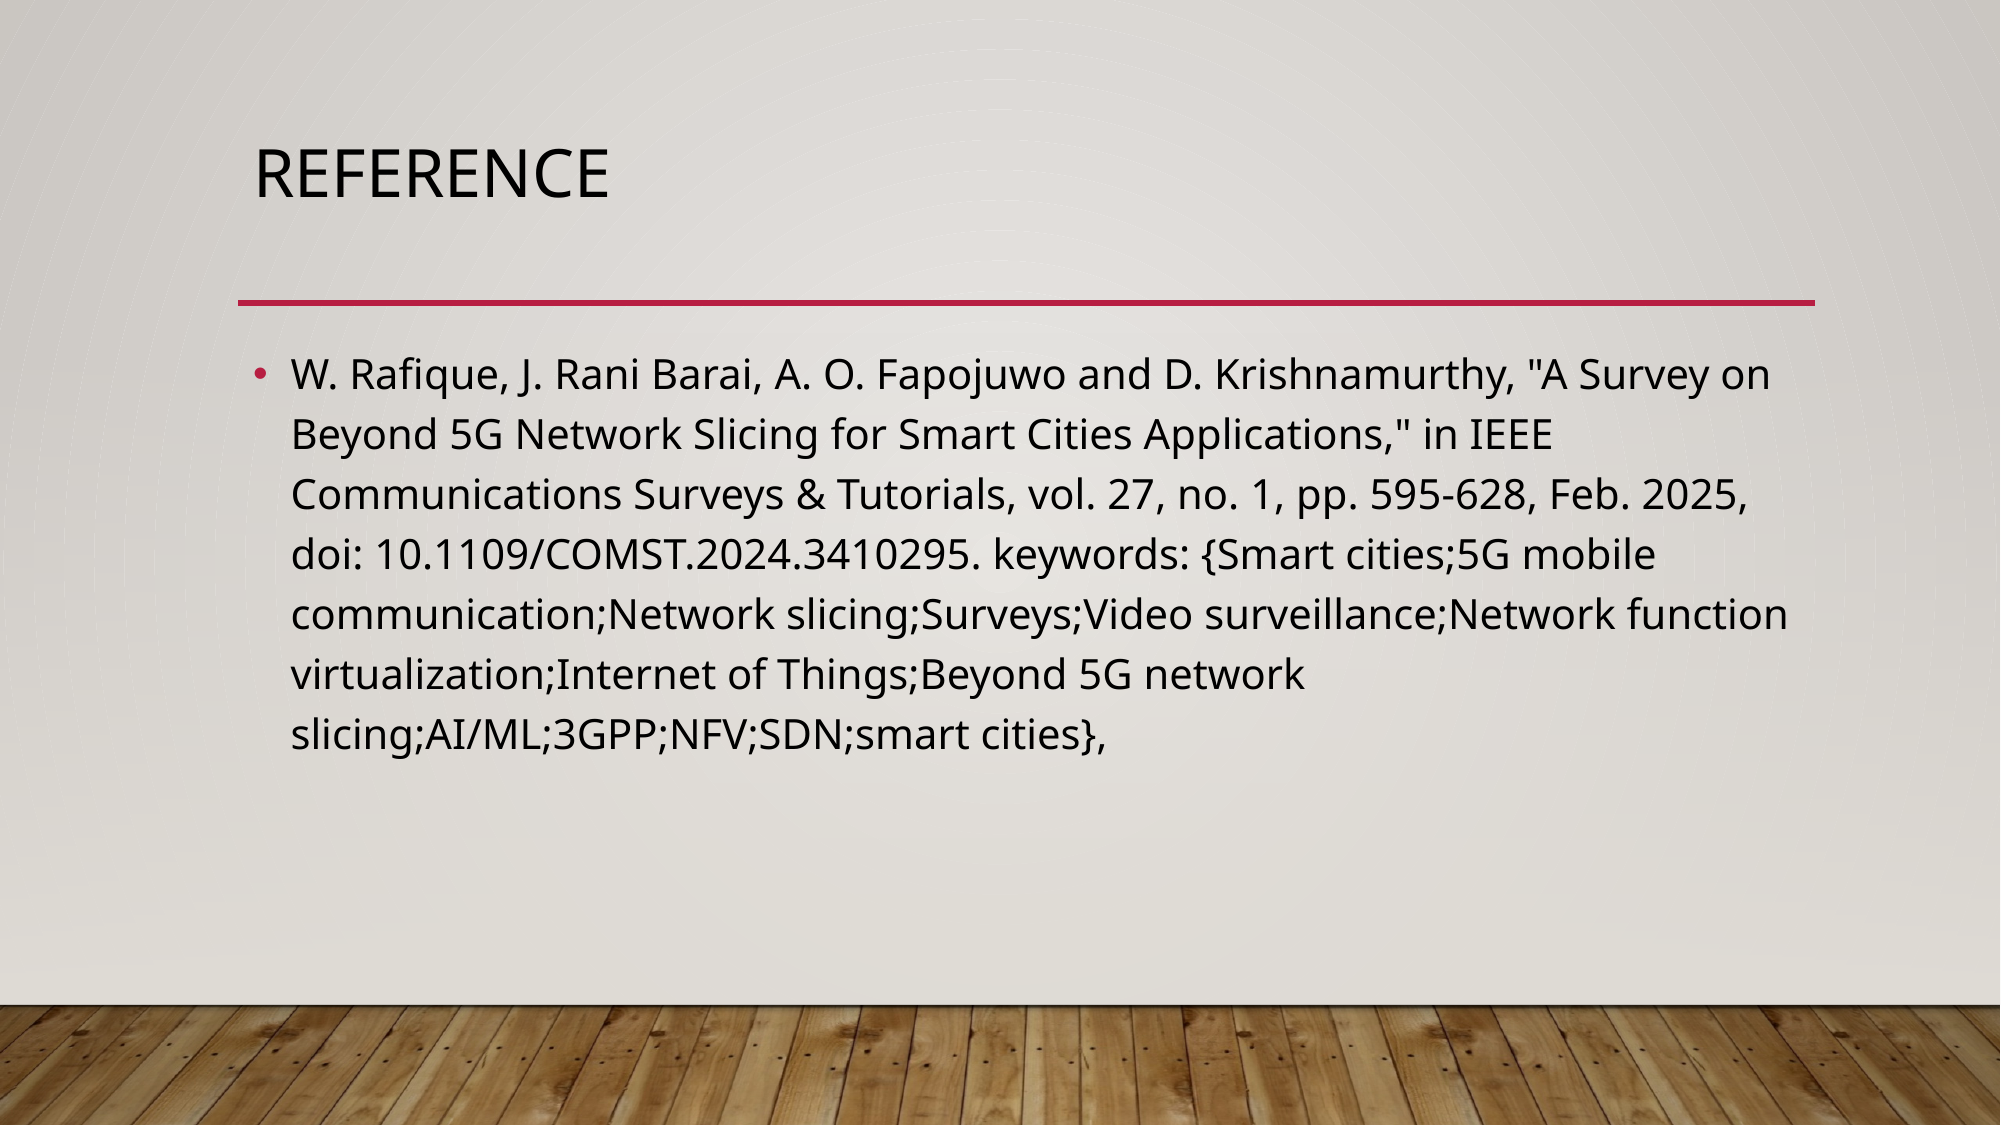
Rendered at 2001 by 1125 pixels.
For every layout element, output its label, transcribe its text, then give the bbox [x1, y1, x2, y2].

list W. Rafique, J. Rani Barai, A. O. Fapojuwo and D. Krishnamurthy, "A Survey on Beyond 5G Network Slicing for Smart Cities Applications," in IEEE Communications Surveys & Tutorials, vol. 27, no. 1, pp. 595-628, Feb. 2025, doi: 10.1109/COMST.2024.3410295. keywords: {Smart cities;5G mobile communication;Network slicing;Surveys;Video surveillance;Network function virtualization;Internet of Things;Beyond 5G network slicing;AI/ML;3GPP;NFV;SDN;smart cities}, [238, 330, 1814, 897]
title reference [238, 131, 1814, 305]
picture [0, 1005, 2000, 1125]
